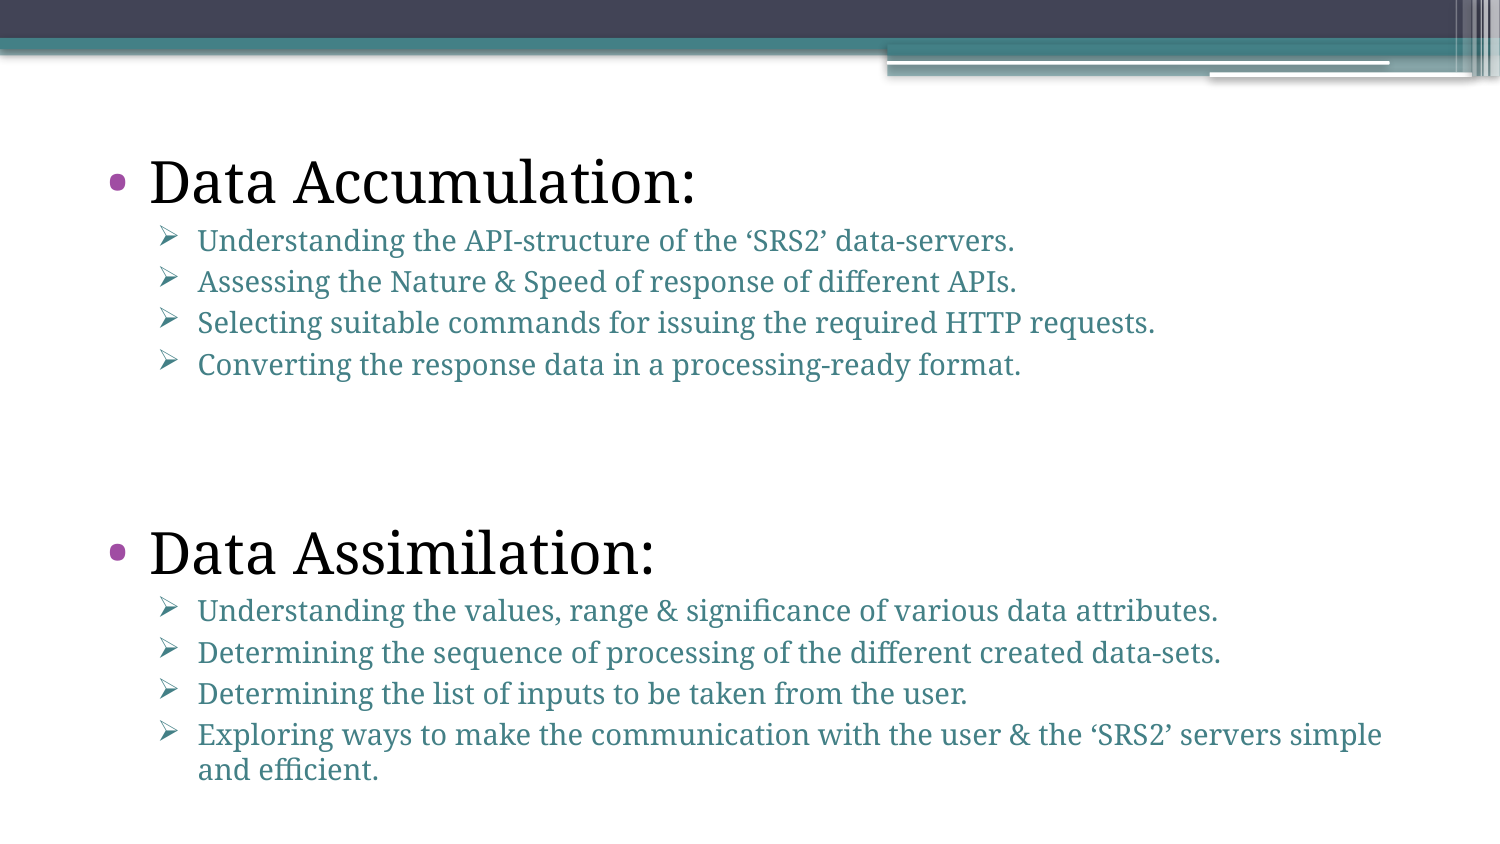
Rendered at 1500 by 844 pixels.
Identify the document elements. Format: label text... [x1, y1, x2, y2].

list Data Accumulation: Understanding the API-structure of the ‘SRS2’ data-servers. Assessing the Nature & Speed of response of different APIs. Selecting suitable commands for issuing the required HTTP requests. Converting the response data in a processing-ready format. Data Assimilation: Understanding the values, range & significance of various data attributes. Determining the sequence of processing of the different created data-sets. Determining the list of inputs to be taken from the user. Exploring ways to make the communication with the user & the ‘SRS2’ servers simple and efficient. [75, 138, 1425, 809]
